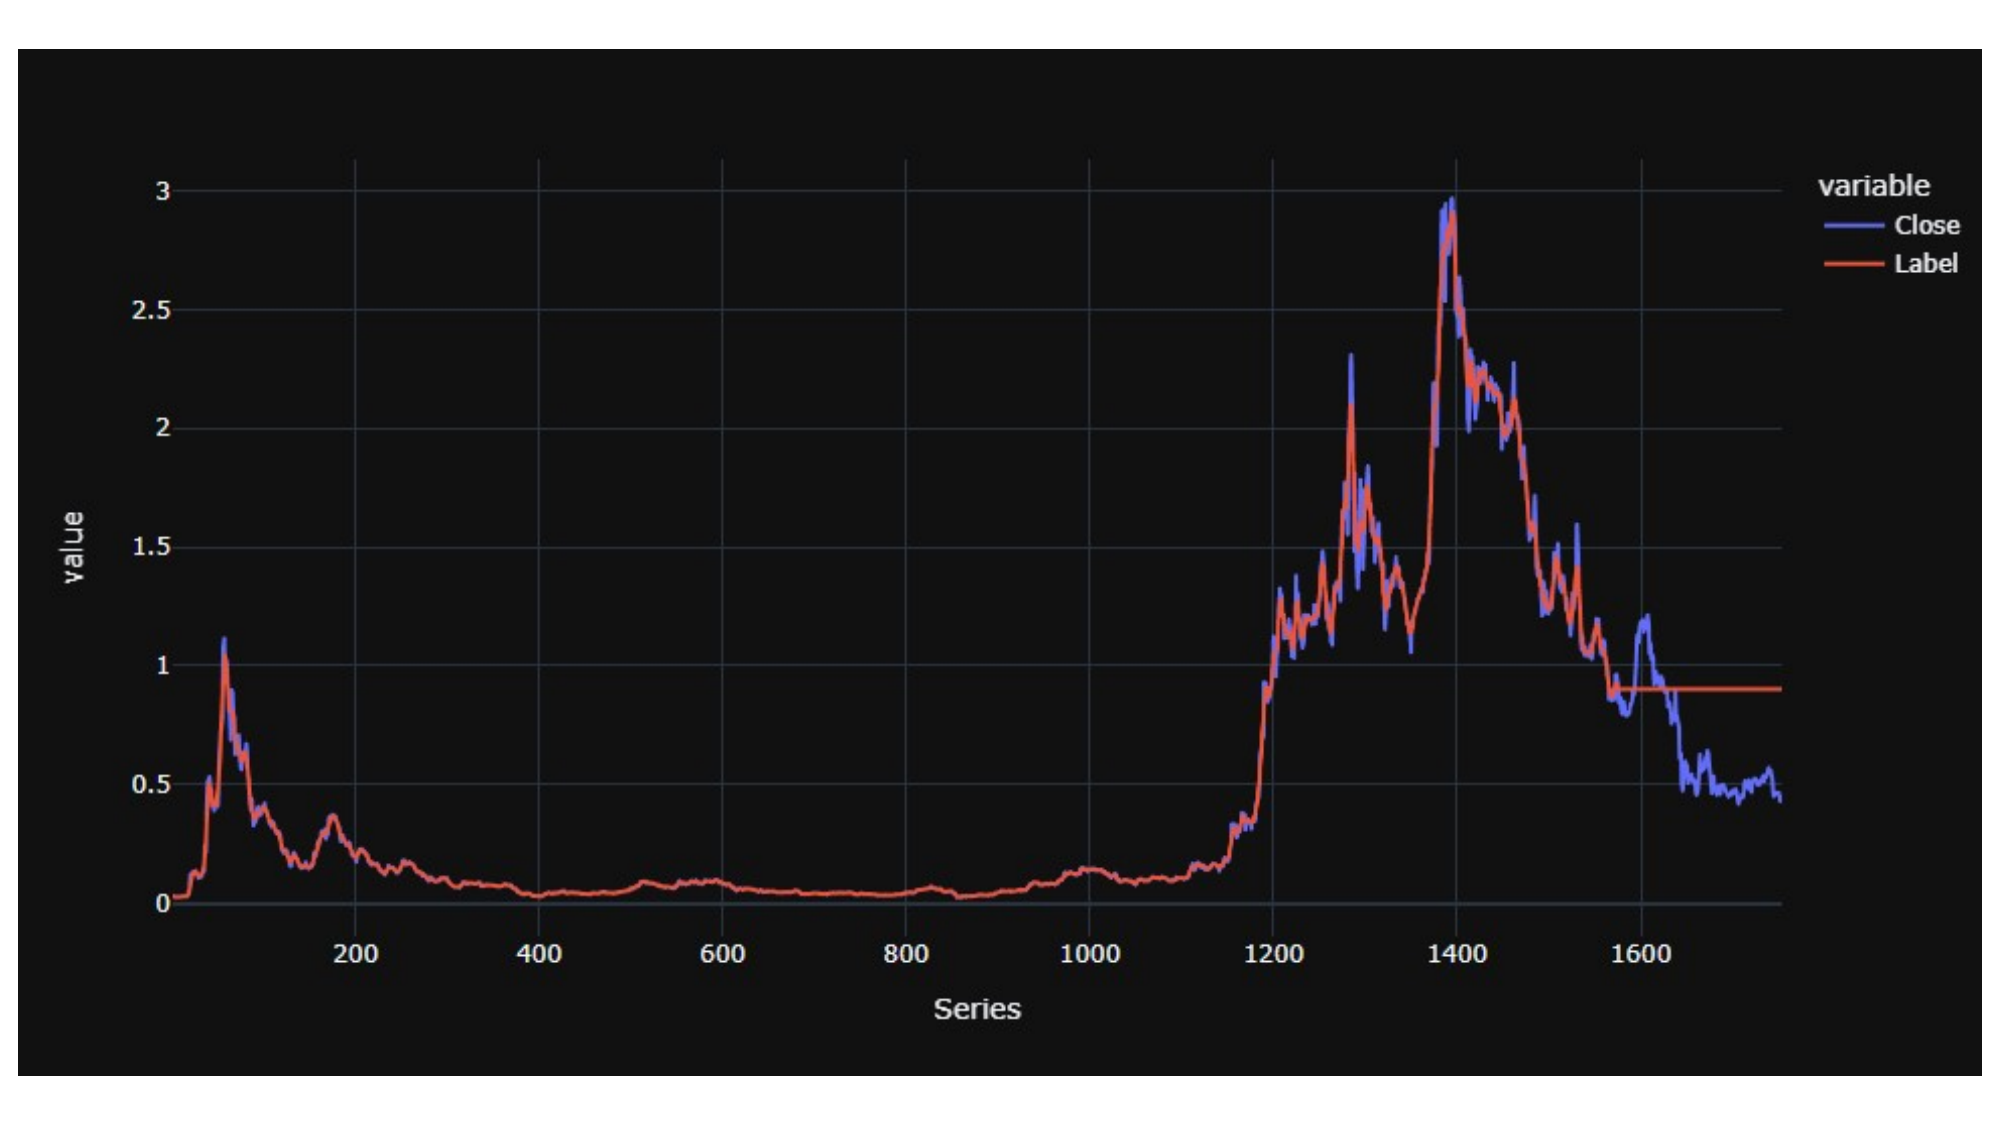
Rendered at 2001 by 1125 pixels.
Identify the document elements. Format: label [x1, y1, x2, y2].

picture [18, 49, 1982, 1076]
